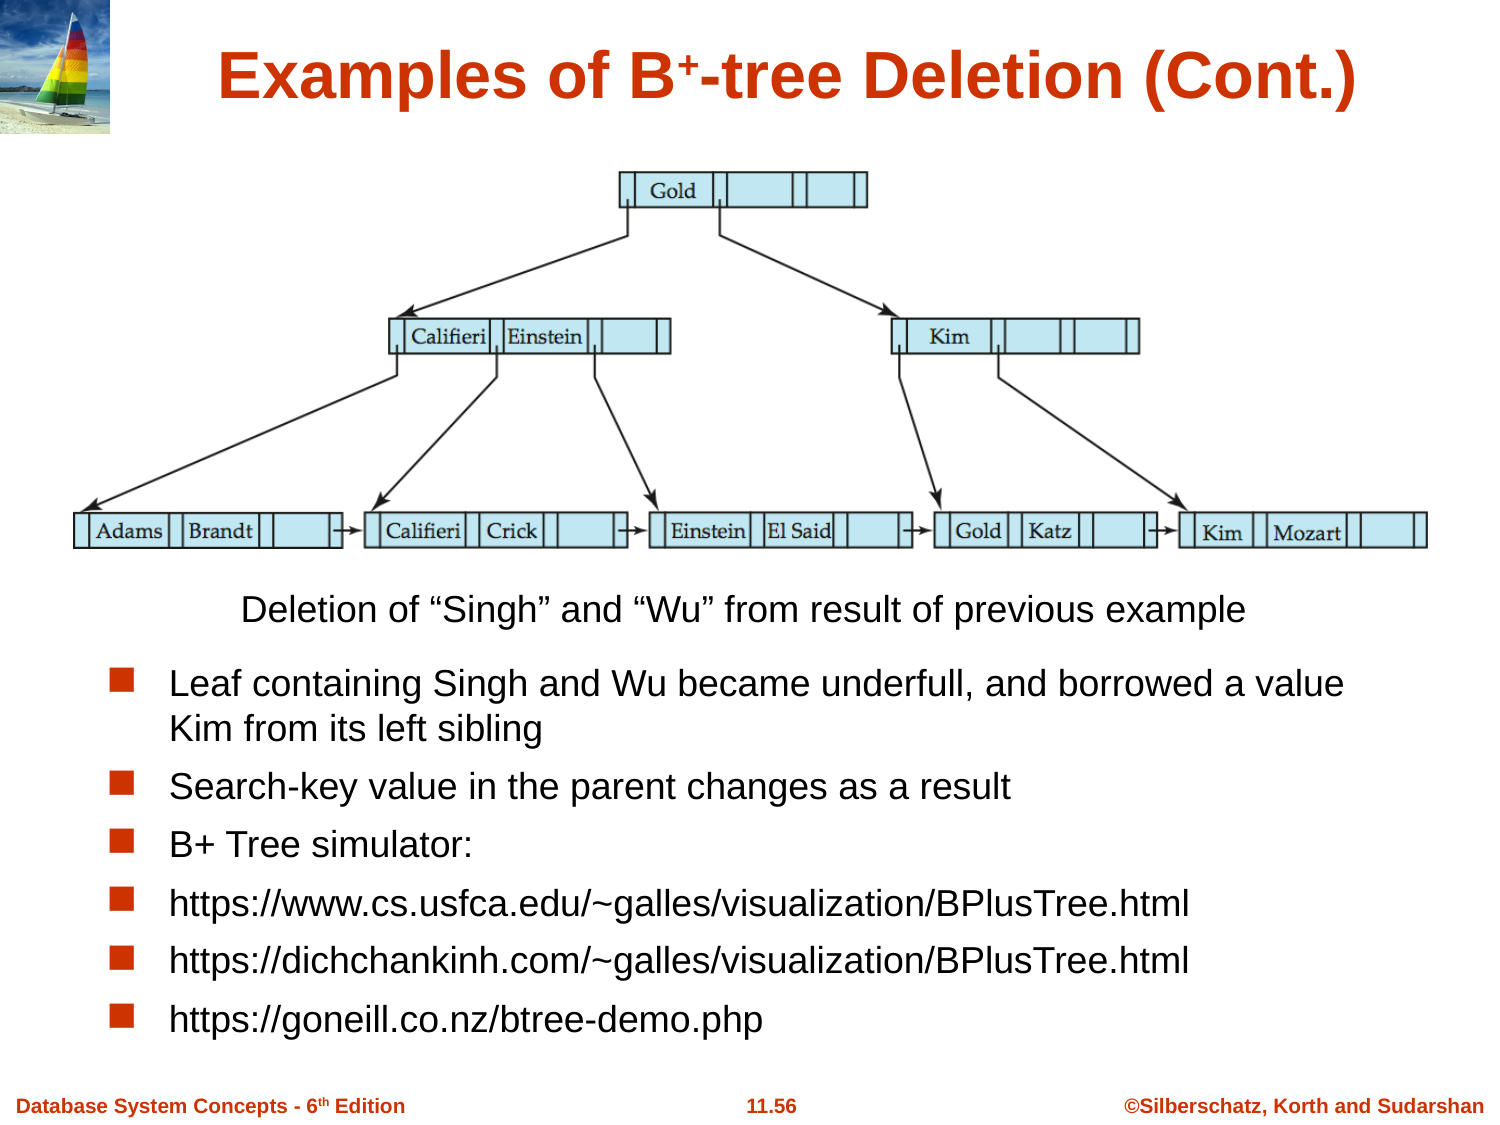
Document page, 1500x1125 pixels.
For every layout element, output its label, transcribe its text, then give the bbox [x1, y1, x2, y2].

picture [73, 171, 1429, 549]
title Examples of B+-tree Deletion (Cont.) [125, 18, 1452, 120]
text_box Leaf containing Singh and Wu became underfull, and borrowed a value Kim from its left sibling Search-key value in the parent changes as a result B+ Tree simulator: https://www.cs.usfca.edu/~galles/visualization/BPlusTree.html https://dichchankinh.com/~galles/visualization/BPlusTree.html https://goneill.co.nz/btree-demo.php [97, 651, 1386, 1071]
picture [0, 0, 110, 134]
text_box Deletion of “Singh” and “Wu” from result of previous example [197, 578, 1291, 638]
